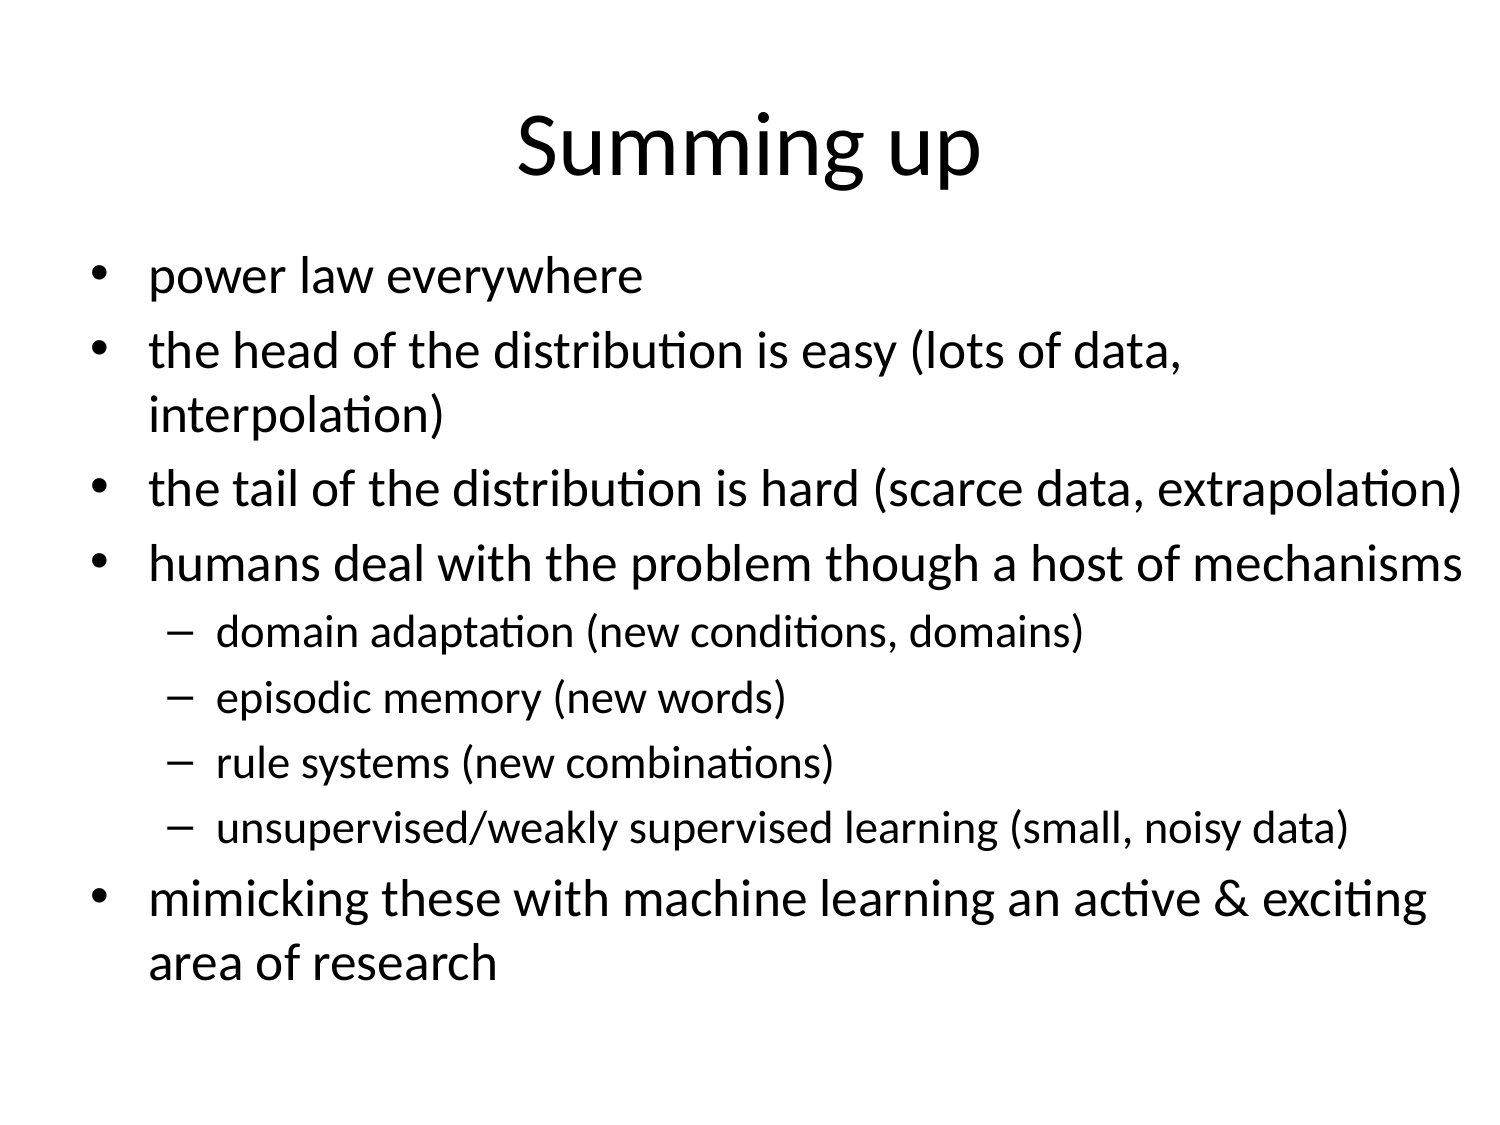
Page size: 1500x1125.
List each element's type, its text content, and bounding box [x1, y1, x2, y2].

title Summing up [75, 45, 1425, 232]
list power law everywhere the head of the distribution is easy (lots of data, interpolation) the tail of the distribution is hard (scarce data, extrapolation) humans deal with the problem though a host of mechanisms domain adaptation (new conditions, domains) episodic memory (new words) rule systems (new combinations) unsupervised/weakly supervised learning (small, noisy data) mimicking these with machine learning an active & exciting area of research [75, 232, 1500, 1075]
